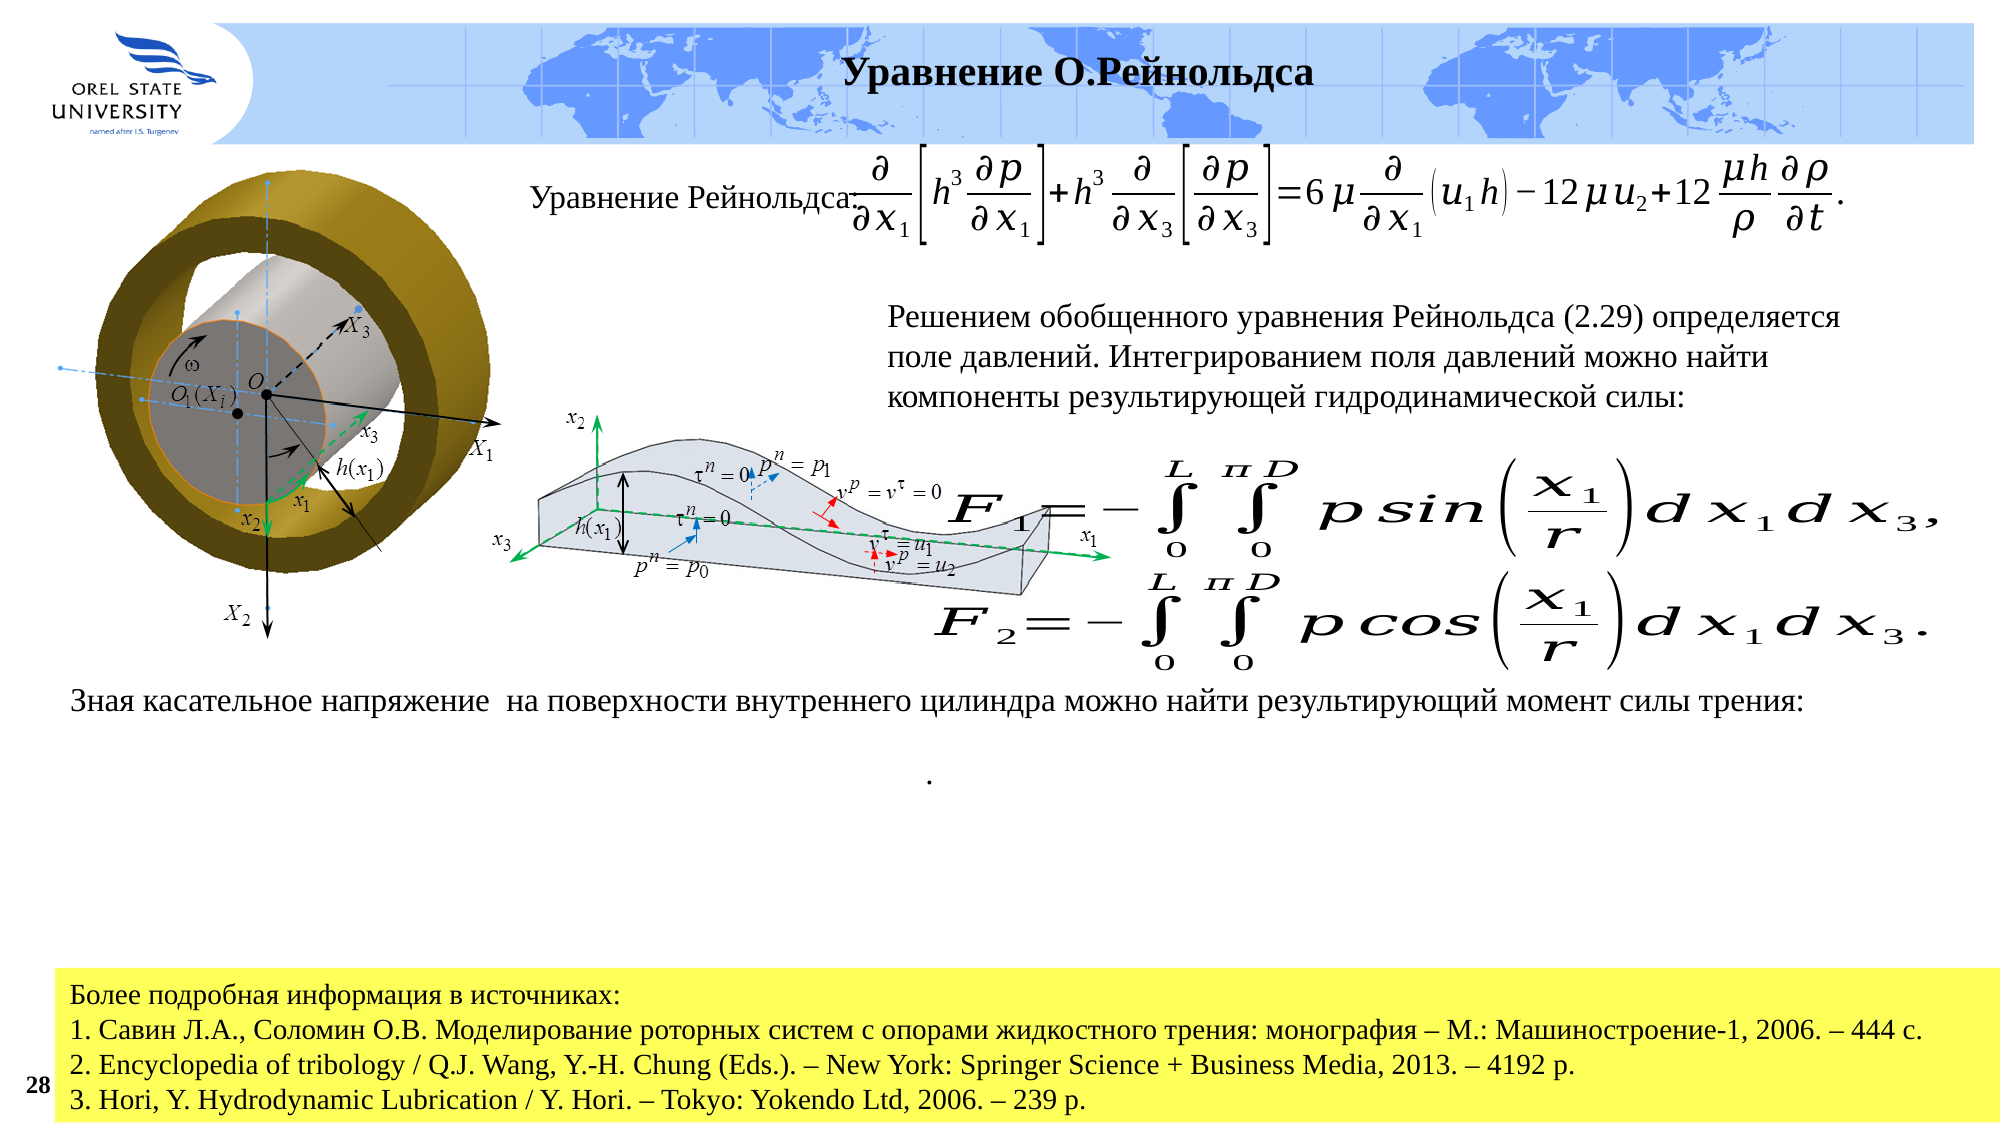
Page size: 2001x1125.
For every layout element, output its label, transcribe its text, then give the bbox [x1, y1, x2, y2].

picture [55, 167, 1112, 643]
text_box Уравнение Рейнольдса: [1270, 167, 1348, 223]
picture [51, 29, 217, 136]
text_box Решением обобщенного уравнения Рейнольдса (2.29) определяется поле давлений. Интегрированием поля давлений можно найти компоненты результирующей гидродинамической силы: [1116, 287, 1873, 422]
text_box Уравнение О.Рейнольдса [222, 36, 1933, 101]
text_box Уравнение Рейнольдса: [1112, 167, 1183, 223]
text_box Уравнение Рейнольдса: [1185, 167, 1268, 223]
text_box Более подробная информация в источниках: 1. Савин Л.А., Соломин О.В. Моделирование роторных систем с опорами жидкостного трения: монография – М.: Машиностроение-1, 2006. – 444 c. 2. Encyclopedia of tribology / Q.J. Wang, Y.-H. Chung (Eds.). – New York: Springer Science + Business Media, 2013. – 4192 p. 3. Hori, Y. Hydrodynamic Lubrication / Y. Hori. – Tokyo: Yokendo Ltd, 2006. – 239 p. [54, 967, 2000, 1123]
